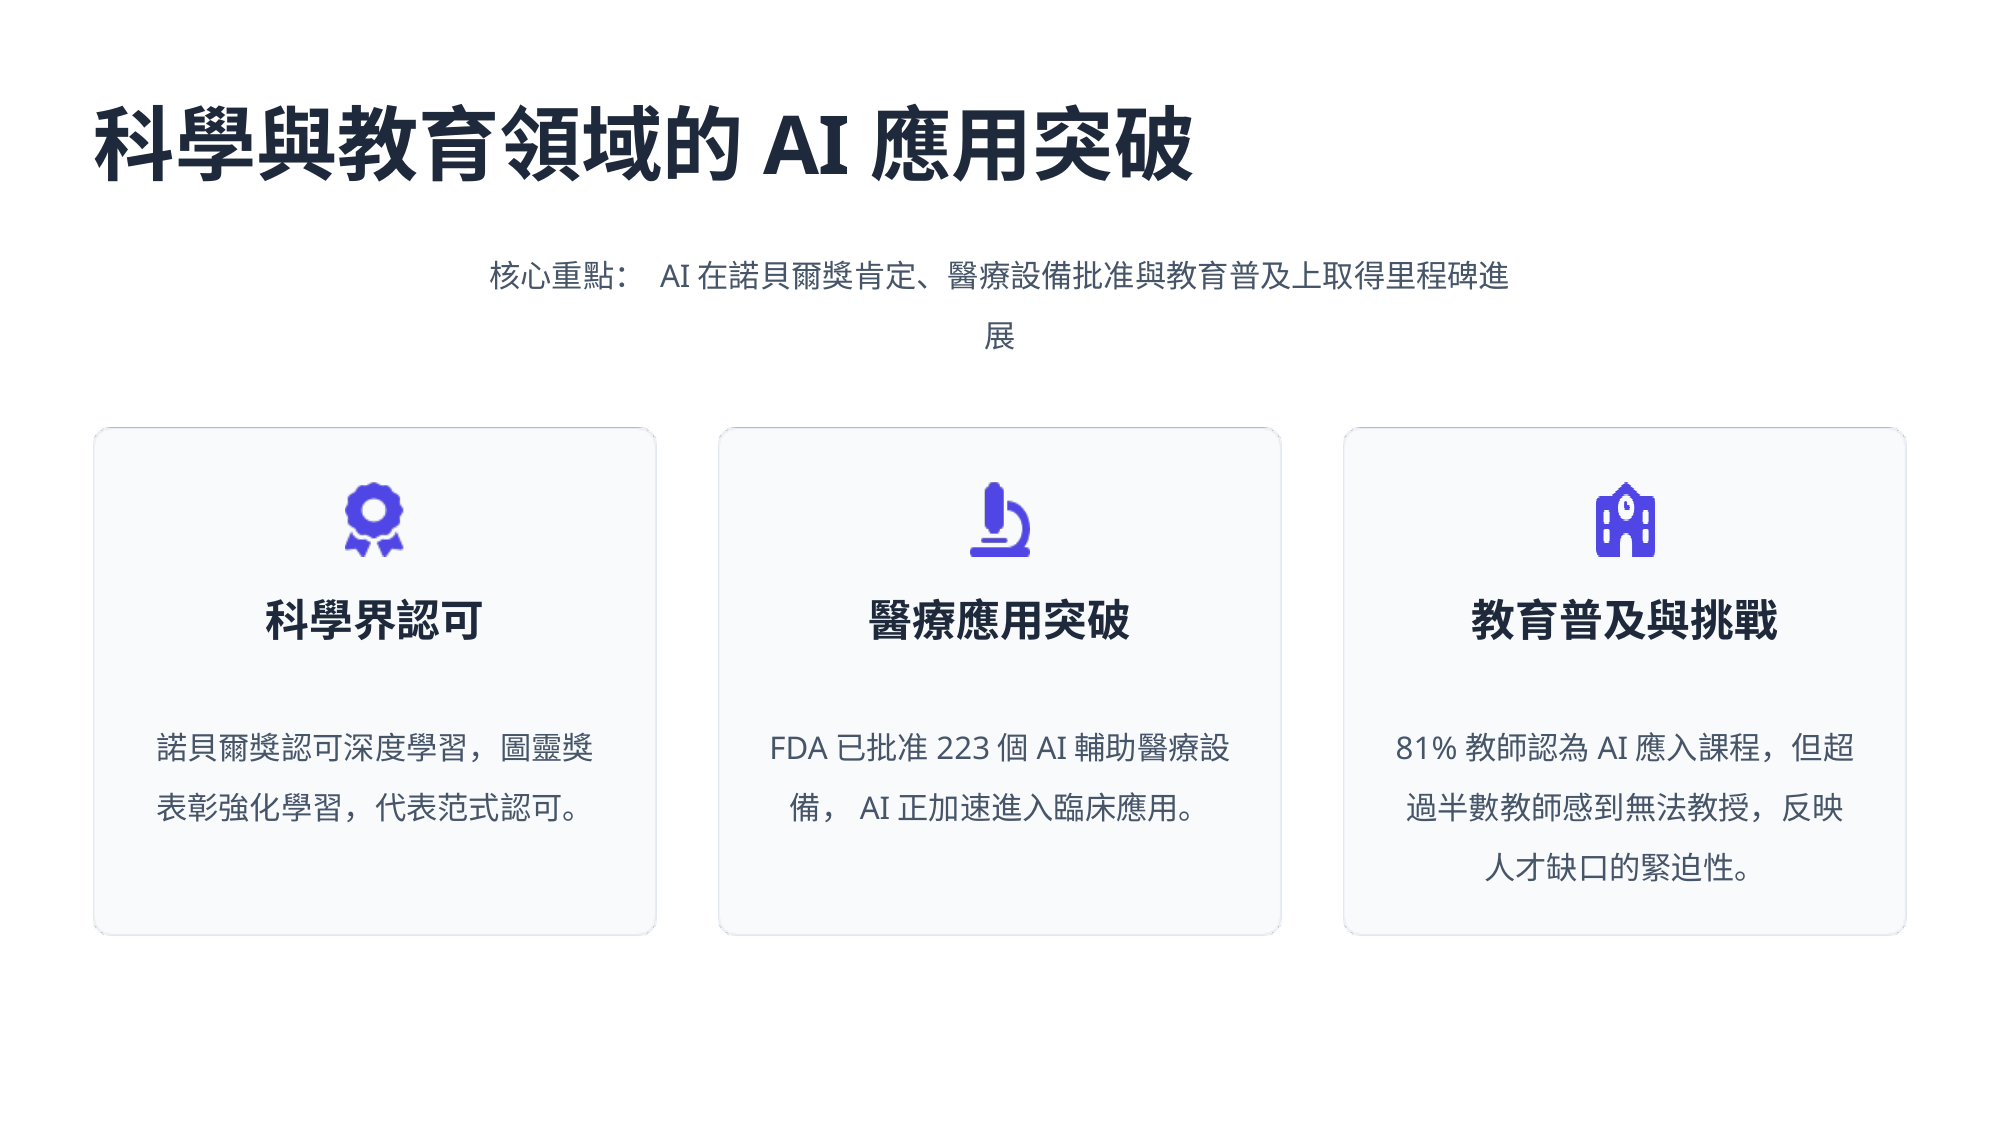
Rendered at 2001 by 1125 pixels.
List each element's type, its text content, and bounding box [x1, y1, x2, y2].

picture [93, 426, 657, 937]
text_box 核心重點： AI在諾貝爾獎肯定、醫療設備批准與教育普及上取得里程碑進展 [480, 234, 1519, 355]
picture [1343, 426, 1907, 937]
text_box 科學與教育領域的AI應用突破 [93, 93, 1997, 192]
picture [718, 426, 1282, 937]
